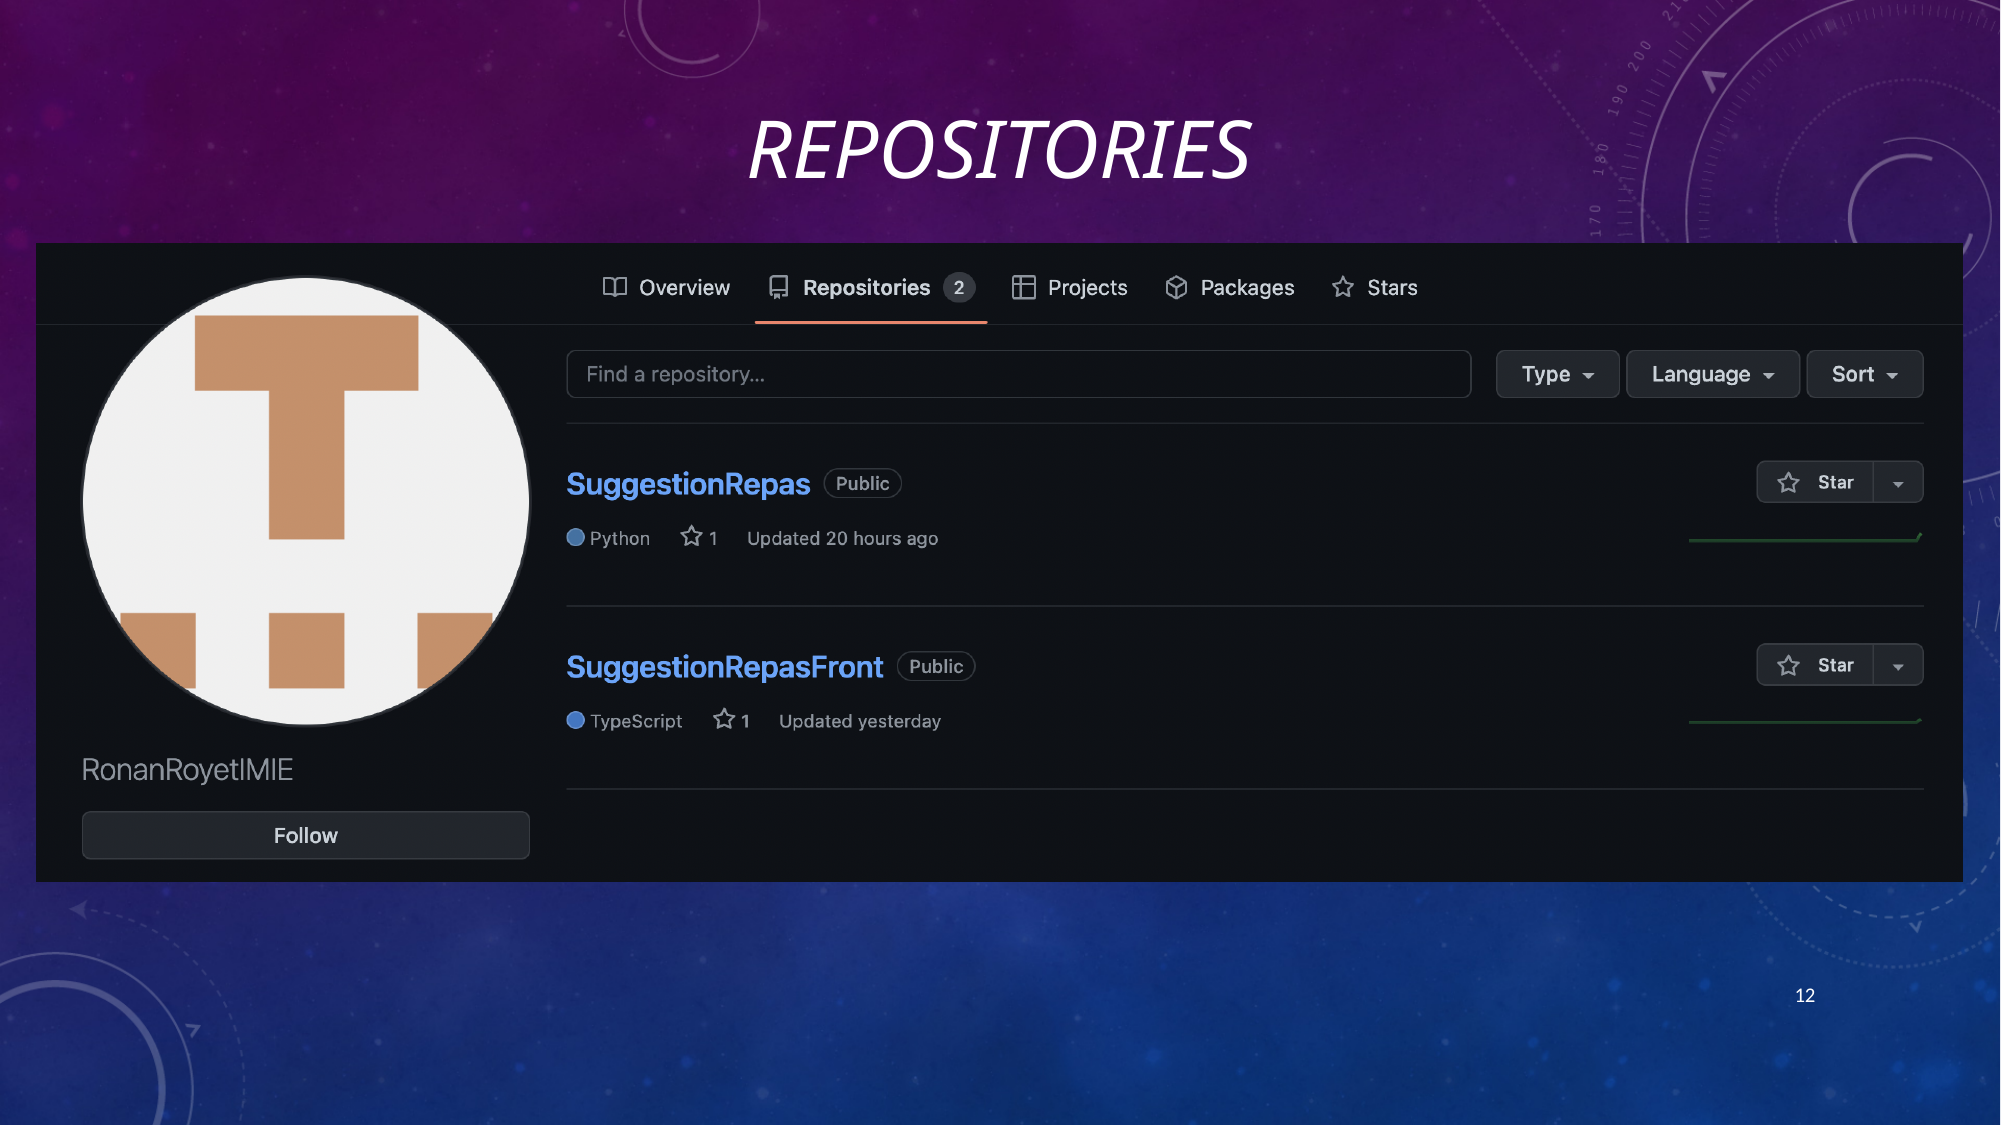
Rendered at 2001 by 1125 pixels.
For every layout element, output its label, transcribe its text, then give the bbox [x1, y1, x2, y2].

title REPOSITORIEs [726, 82, 1274, 202]
slide_number 12 [1740, 963, 1831, 1025]
picture [0, 0, 2001, 1125]
